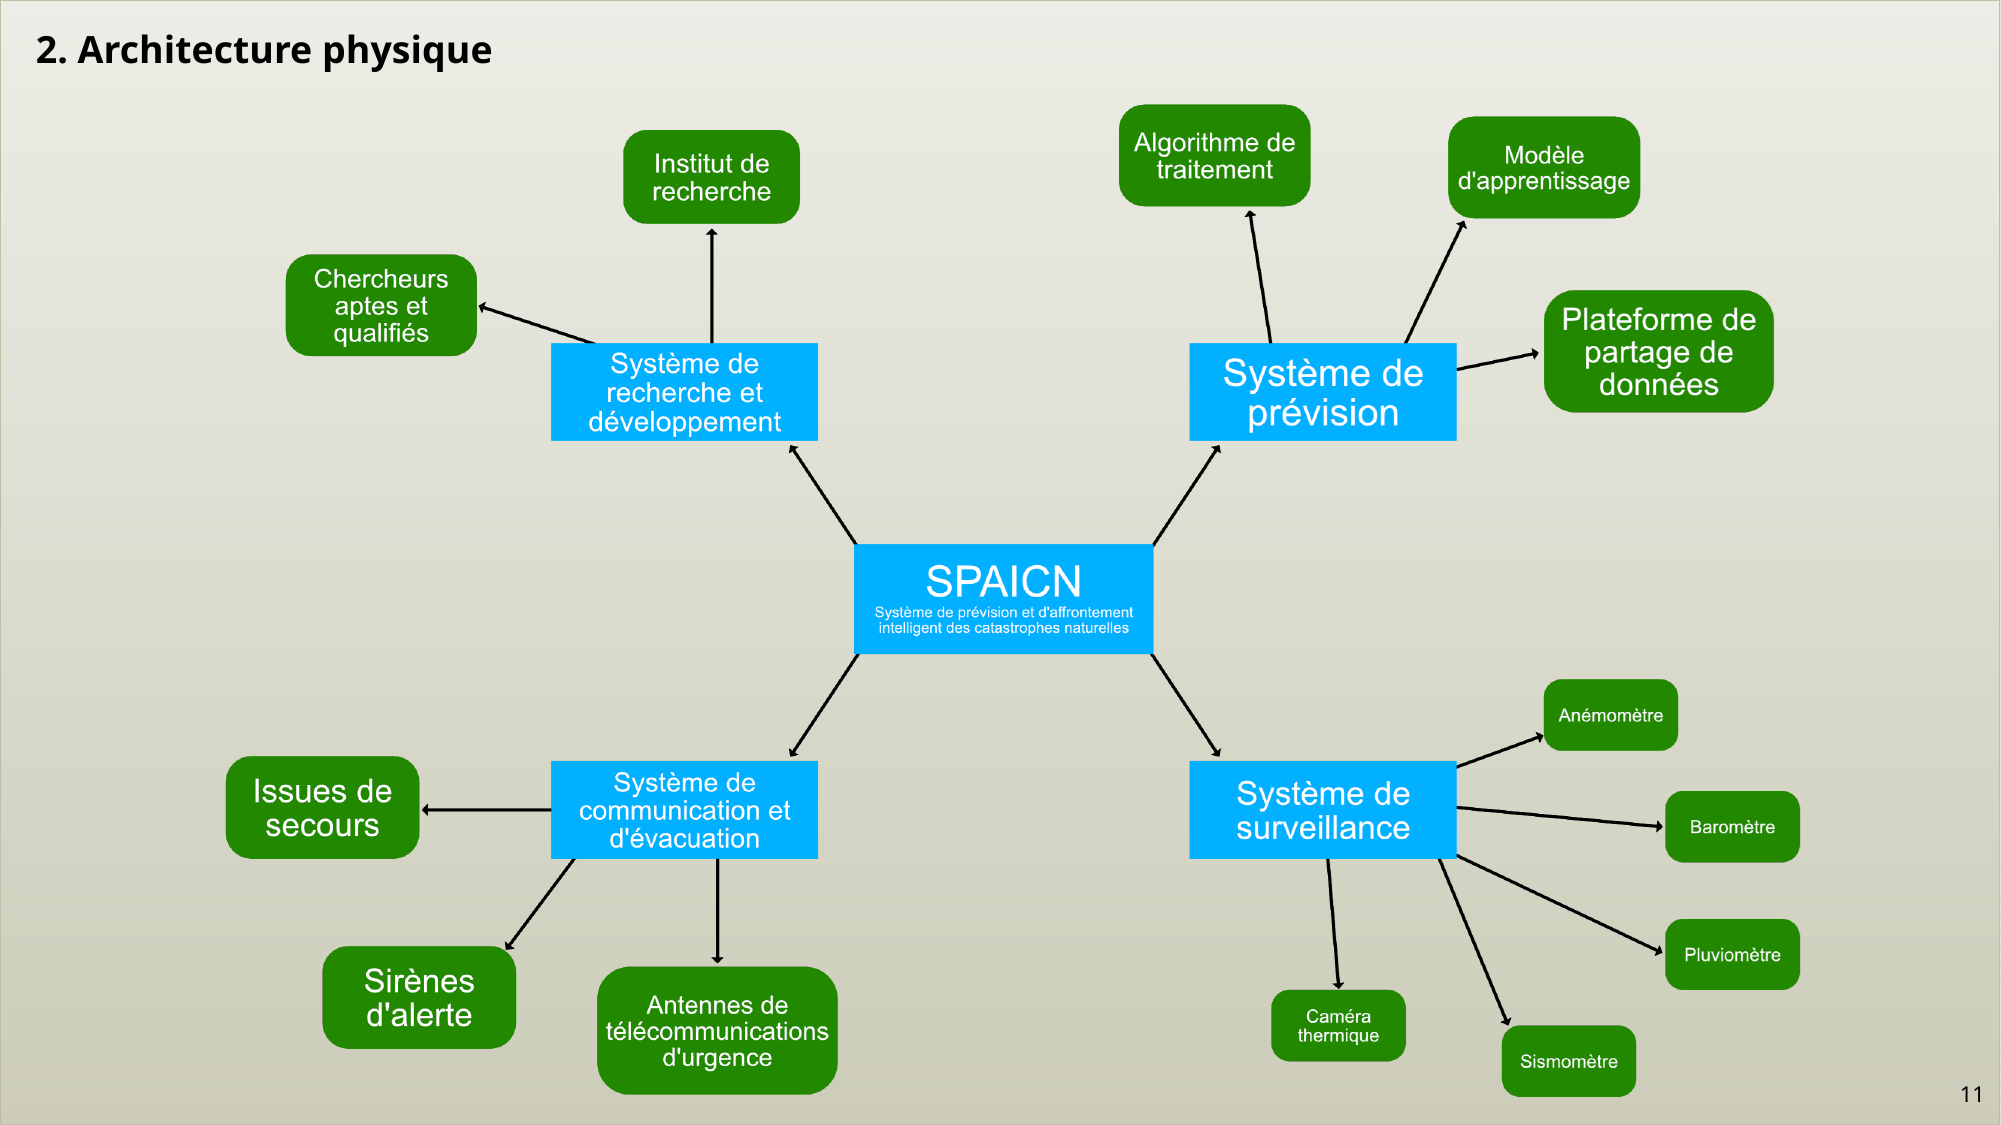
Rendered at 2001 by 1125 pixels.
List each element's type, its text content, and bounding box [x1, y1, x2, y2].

slide_number 11 [1896, 1065, 2000, 1125]
picture [170, 62, 1830, 1125]
text_box [0, 0, 2000, 1125]
text_box 2. Architecture physique [21, 18, 614, 124]
